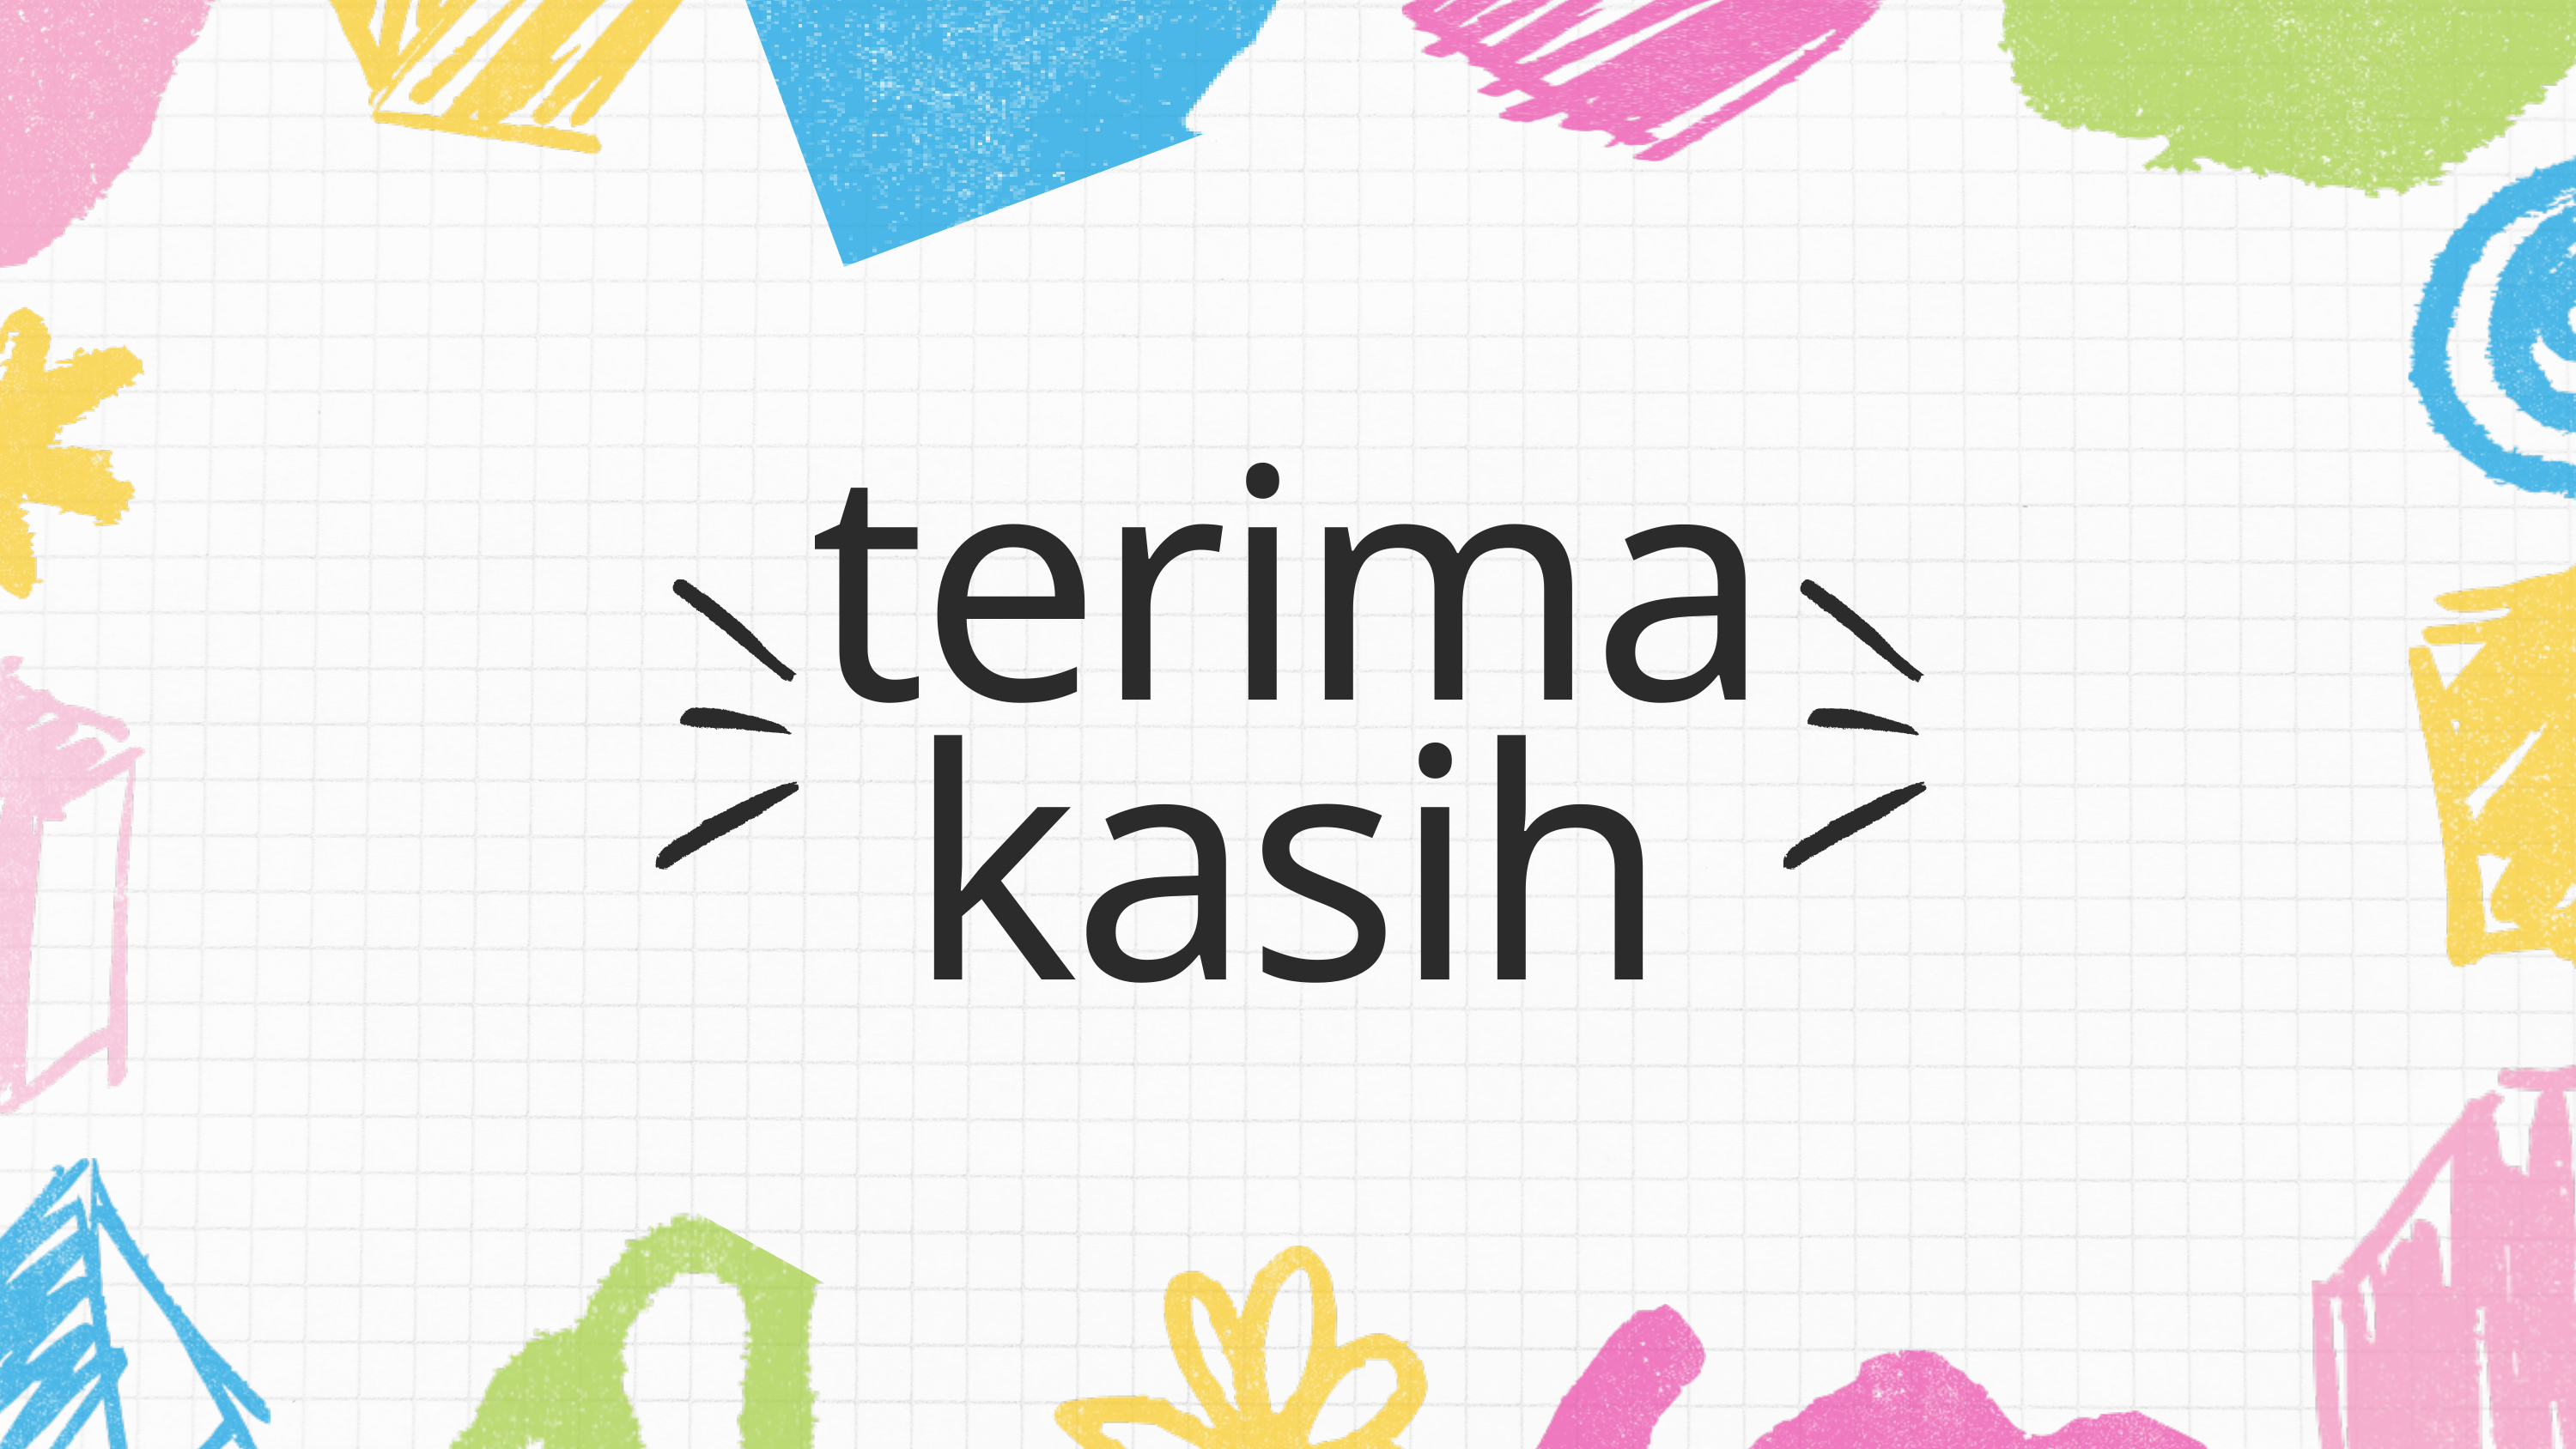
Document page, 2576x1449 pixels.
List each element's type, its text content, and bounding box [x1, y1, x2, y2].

text_box [0, 0, 290, 270]
text_box [745, 0, 1374, 267]
text_box [0, 0, 2576, 1449]
text_box [2312, 1041, 2576, 1449]
text_box [2408, 198, 2576, 500]
text_box [1783, 579, 1927, 870]
text_box [0, 304, 145, 621]
text_box [300, 1100, 1021, 1449]
text_box [1506, 1304, 2261, 1449]
text_box [655, 579, 799, 870]
text_box [1997, 0, 2576, 198]
text_box [0, 656, 145, 1127]
text_box [1046, 1246, 1455, 1449]
text_box terima kasih [610, 484, 1966, 1045]
text_box [2408, 552, 2576, 969]
text_box [290, 0, 714, 155]
text_box [1401, 0, 1927, 162]
text_box [0, 1158, 270, 1449]
